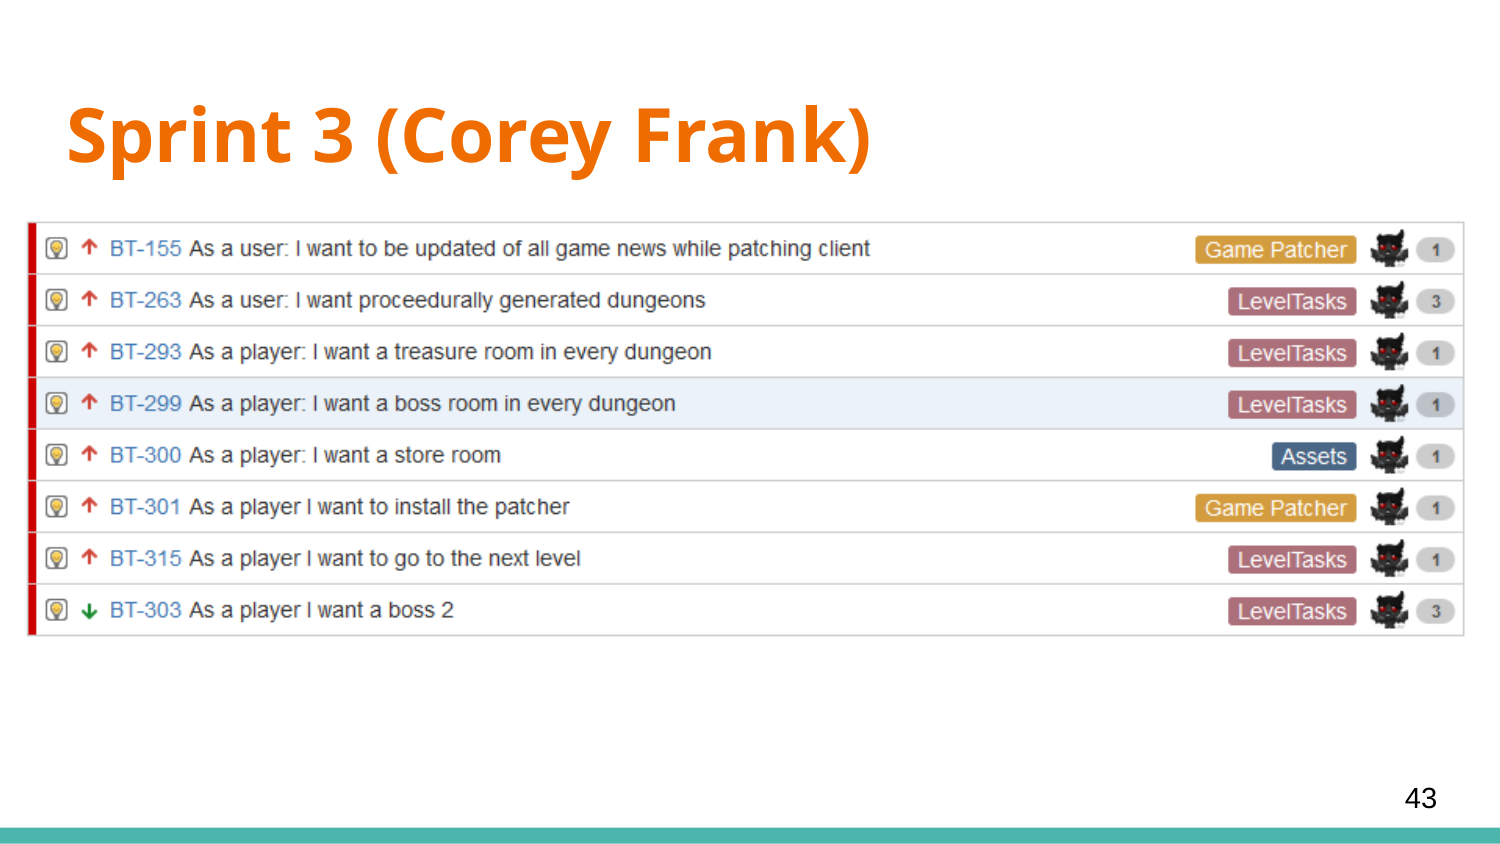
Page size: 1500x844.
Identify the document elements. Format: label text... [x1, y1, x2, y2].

title Sprint 3 (Corey Frank) [51, 72, 1449, 189]
slide_number ‹#› [1389, 764, 1480, 830]
picture [24, 213, 1471, 646]
